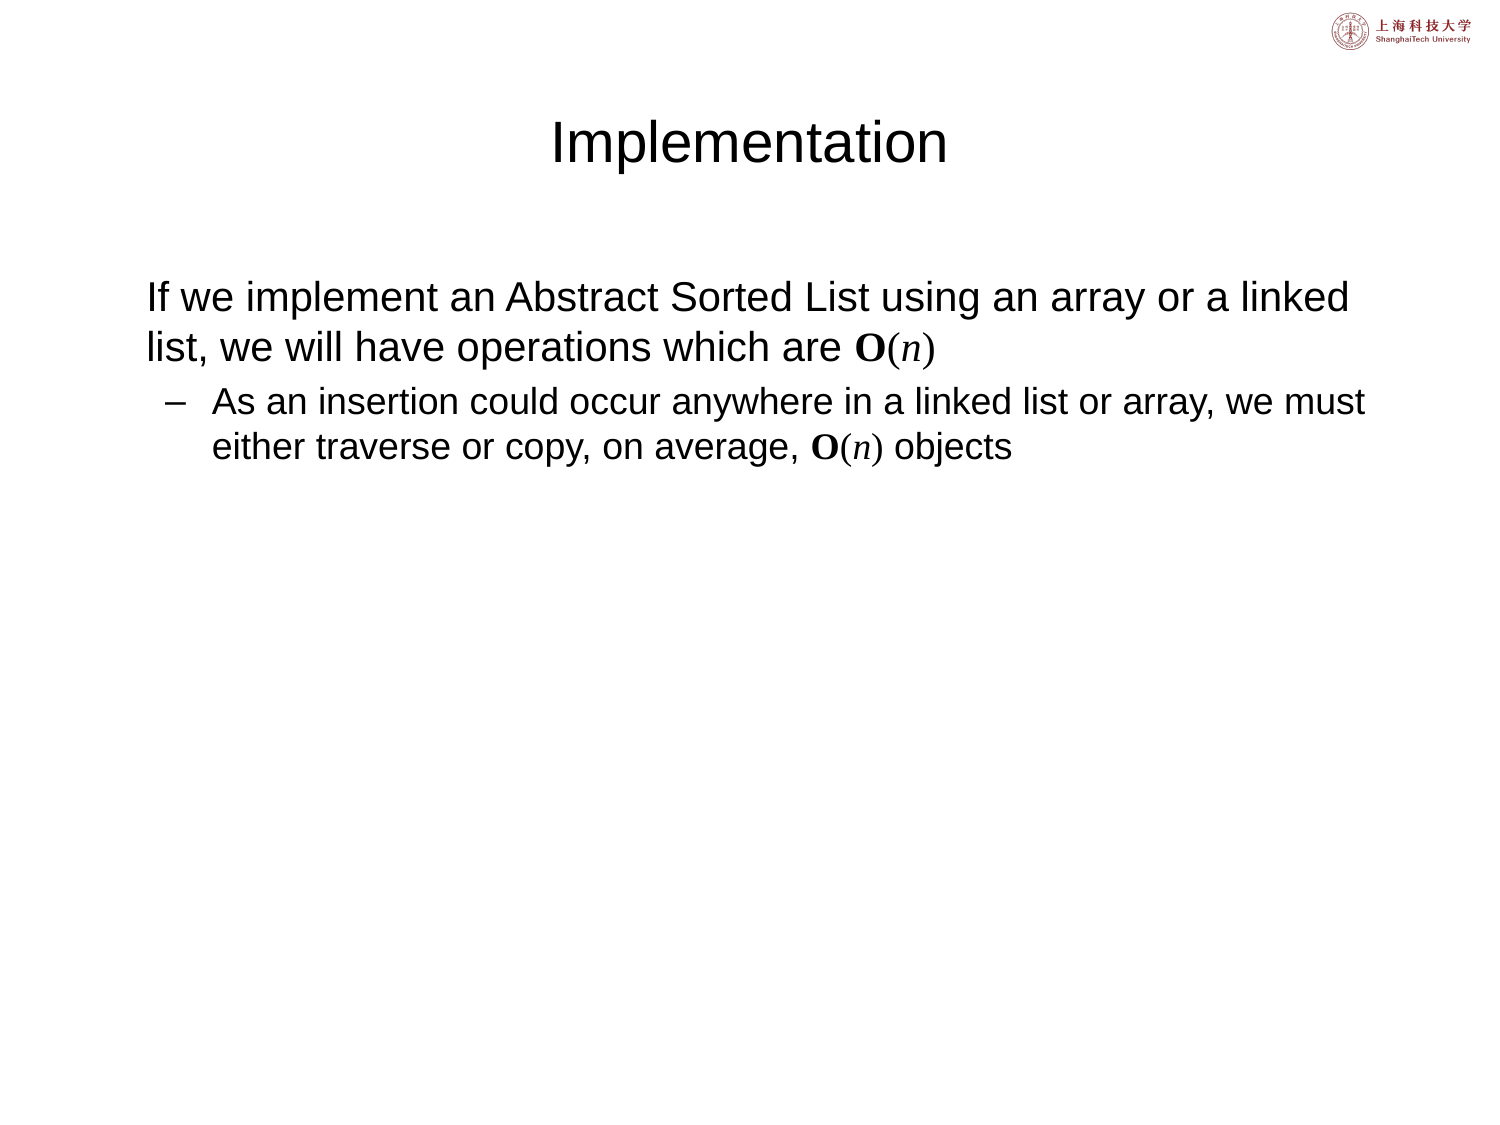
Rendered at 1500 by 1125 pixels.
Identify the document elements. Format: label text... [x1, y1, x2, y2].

list If we implement an Abstract Sorted List using an array or a linked list, we will have operations which are O(n) As an insertion could occur anywhere in a linked list or array, we must either traverse or copy, on average, O(n) objects [74, 262, 1426, 1006]
title Implementation [74, 44, 1426, 233]
picture [1327, 0, 1478, 109]
